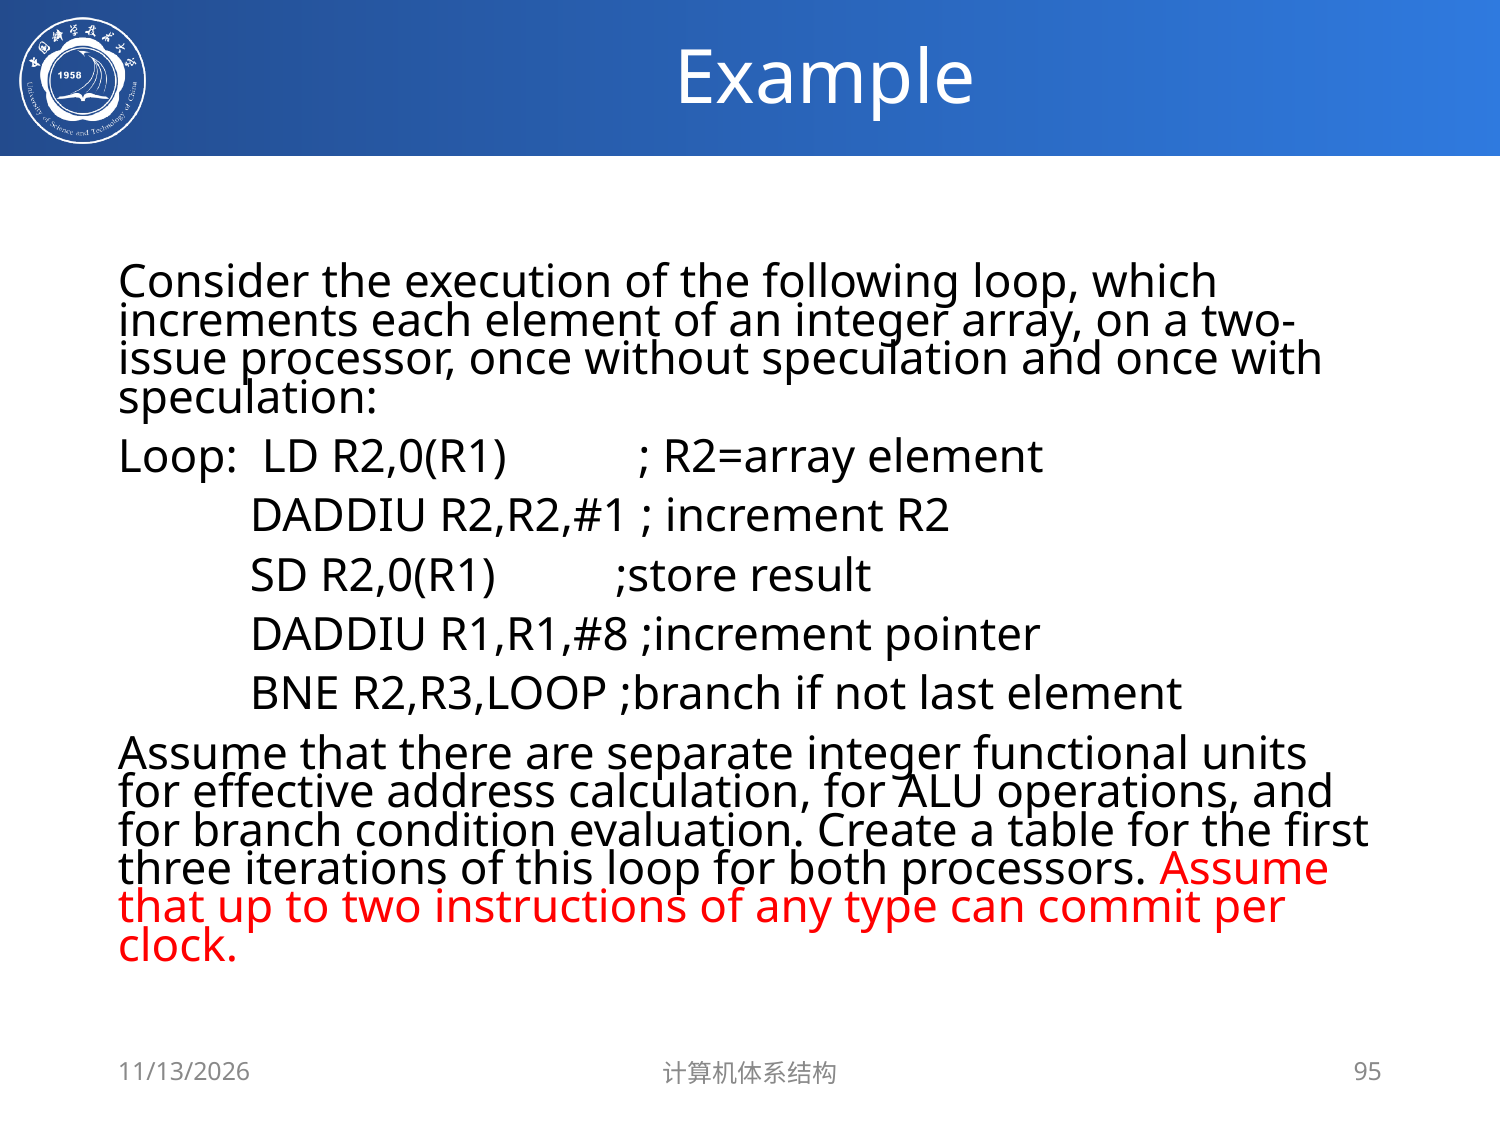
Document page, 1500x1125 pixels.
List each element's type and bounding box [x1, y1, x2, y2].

text_box [1059, 1042, 1397, 1103]
text_box [496, 1042, 1004, 1103]
picture [19, 17, 146, 144]
text_box [103, 259, 1397, 974]
text_box [103, 1042, 441, 1103]
title [150, 0, 1500, 148]
